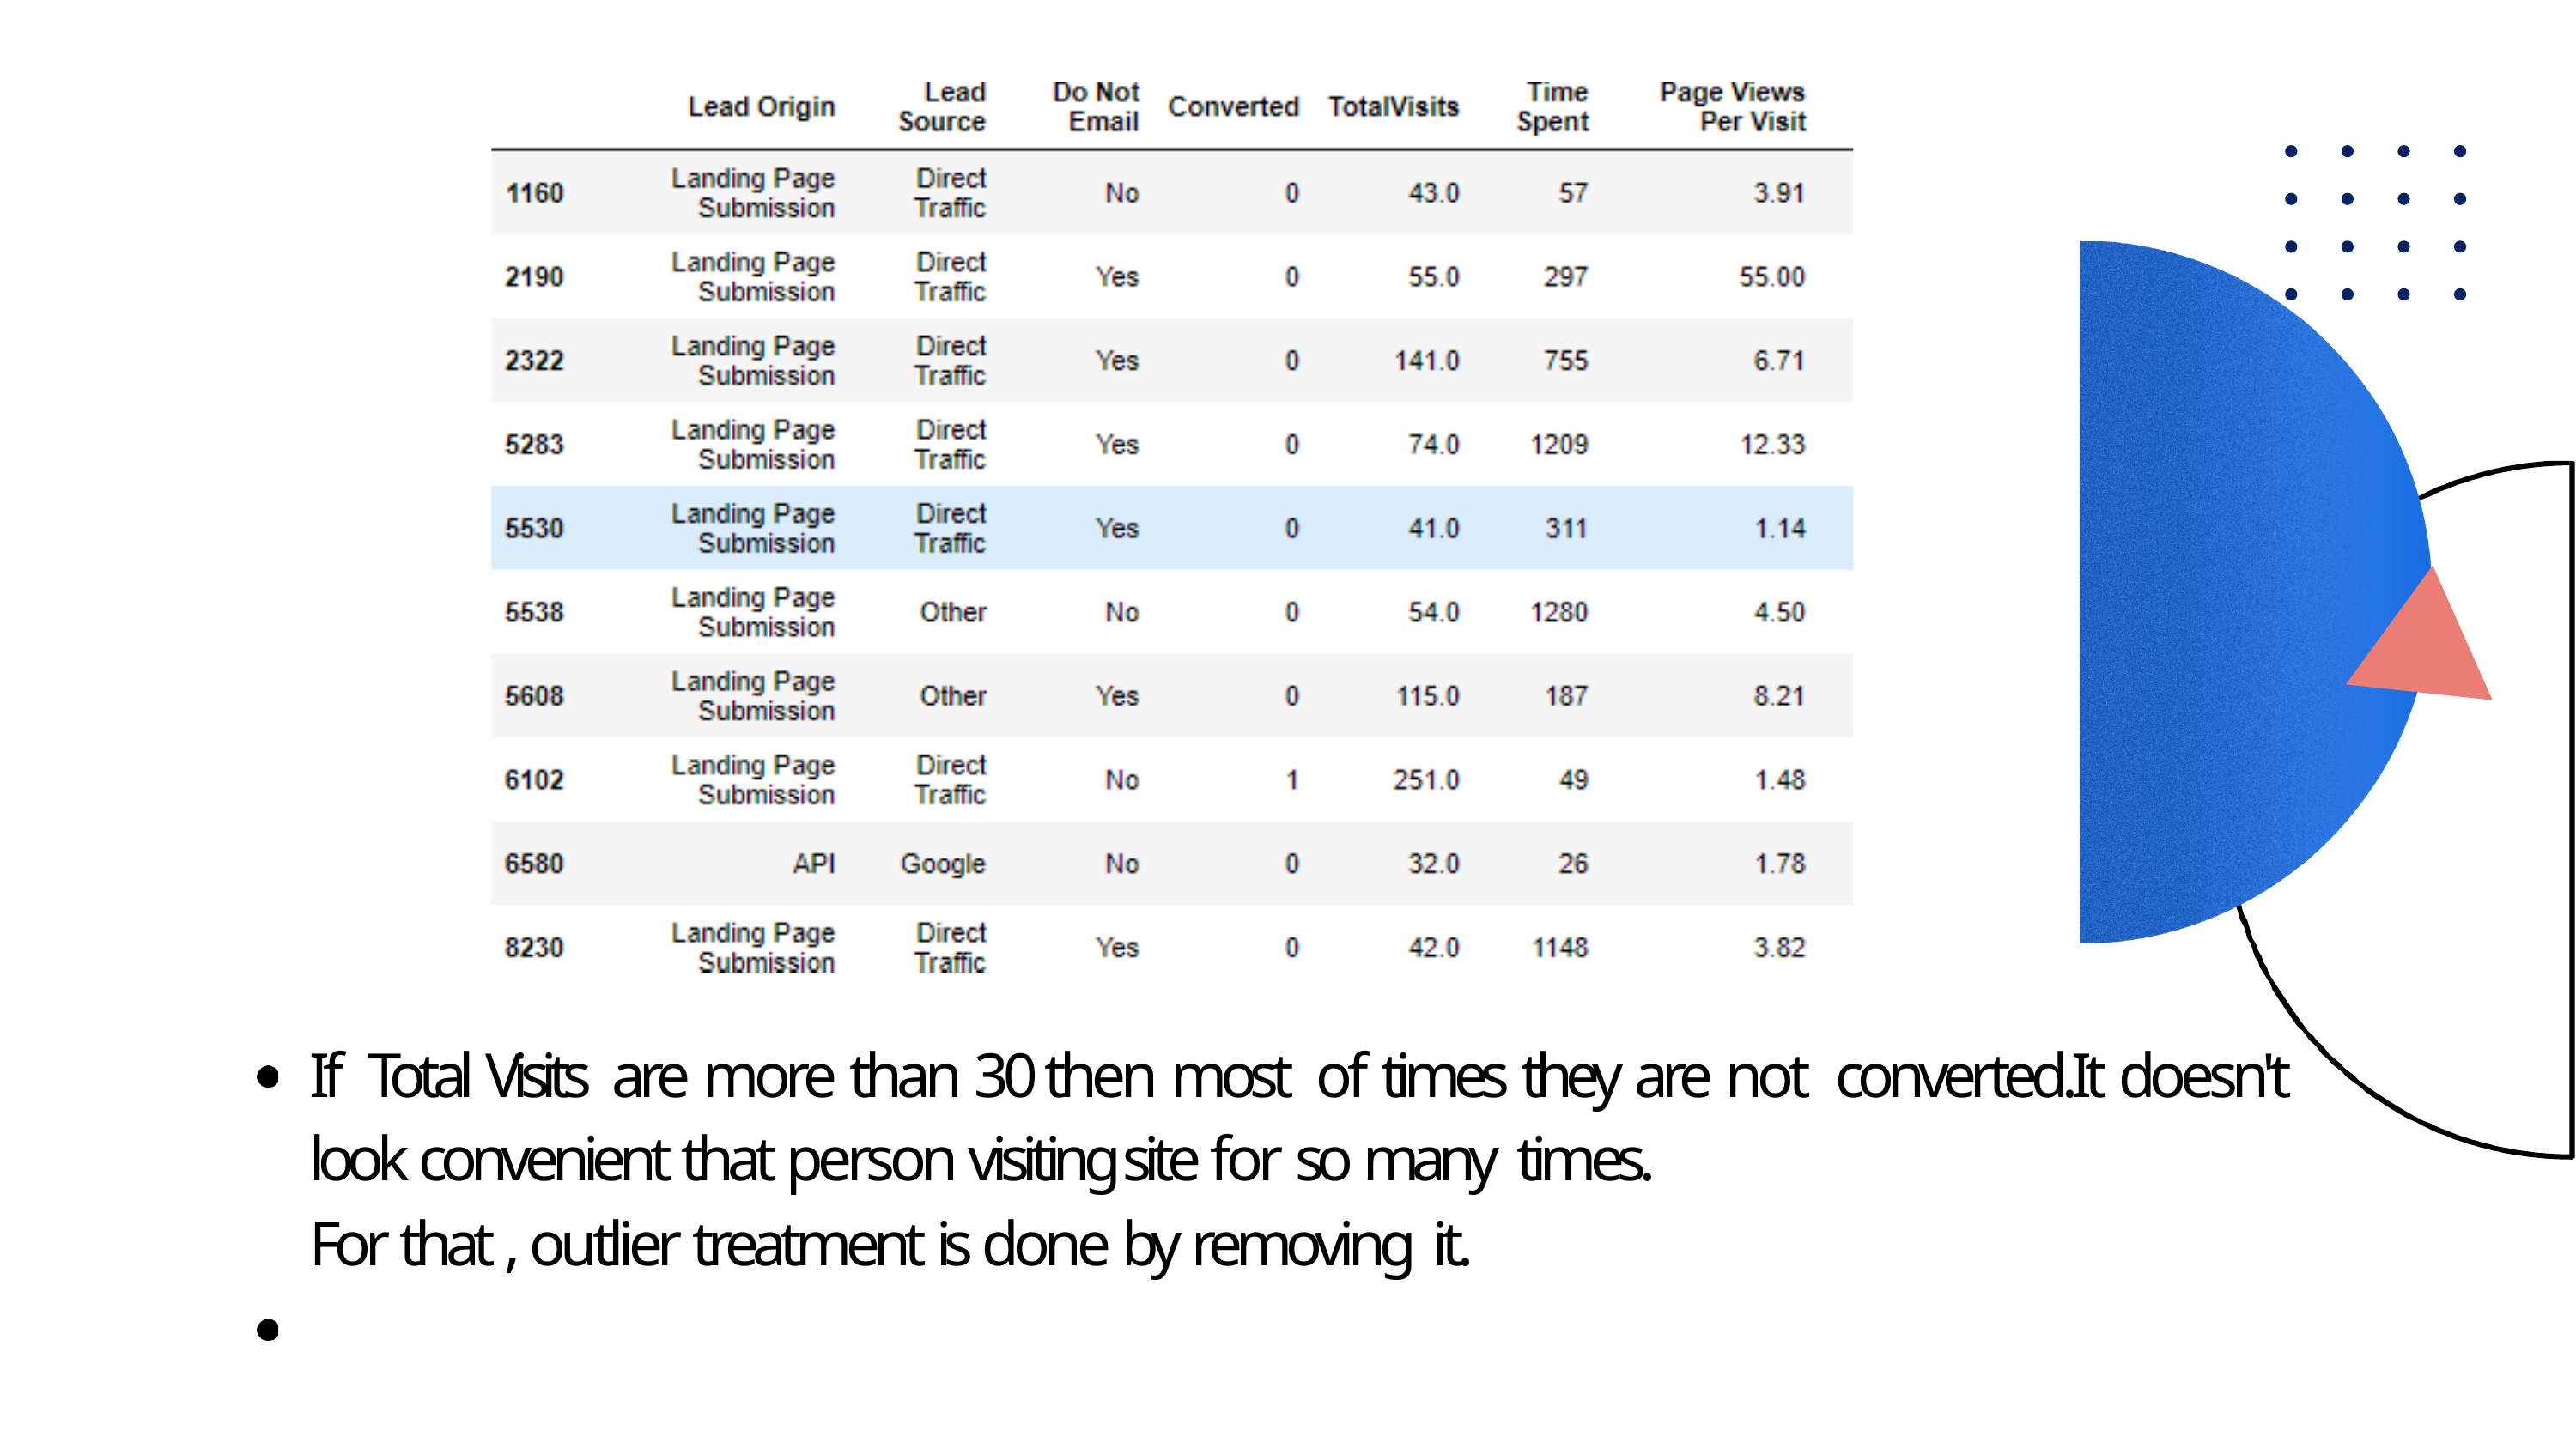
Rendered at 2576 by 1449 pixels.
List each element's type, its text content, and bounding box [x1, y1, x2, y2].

text_box [2250, 460, 2575, 1160]
text_box [257, 1319, 279, 1341]
text_box [2285, 145, 2298, 158]
text_box [2285, 288, 2298, 301]
text_box [2453, 192, 2467, 205]
text_box [2345, 565, 2493, 700]
text_box [2453, 145, 2467, 158]
text_box [2453, 240, 2467, 253]
text_box [257, 1065, 279, 1088]
text_box [491, 82, 1854, 973]
text_box [2341, 288, 2354, 301]
text_box [2341, 240, 2354, 253]
text_box [2397, 145, 2410, 158]
text_box [2397, 240, 2410, 253]
text_box [2285, 192, 2298, 205]
text_box [2079, 241, 2432, 943]
text_box [2285, 240, 2298, 253]
text_box [2341, 192, 2354, 205]
text_box [2341, 145, 2354, 158]
text_box [2397, 288, 2410, 301]
text_box If Total Visits are more than 30 then most of times they are not converted.It doesn't look convenient that person visiting site for so many times. For that , outlier treatment is done by removing it. [307, 1023, 2287, 1278]
text_box [2453, 288, 2467, 301]
text_box [2397, 192, 2410, 205]
